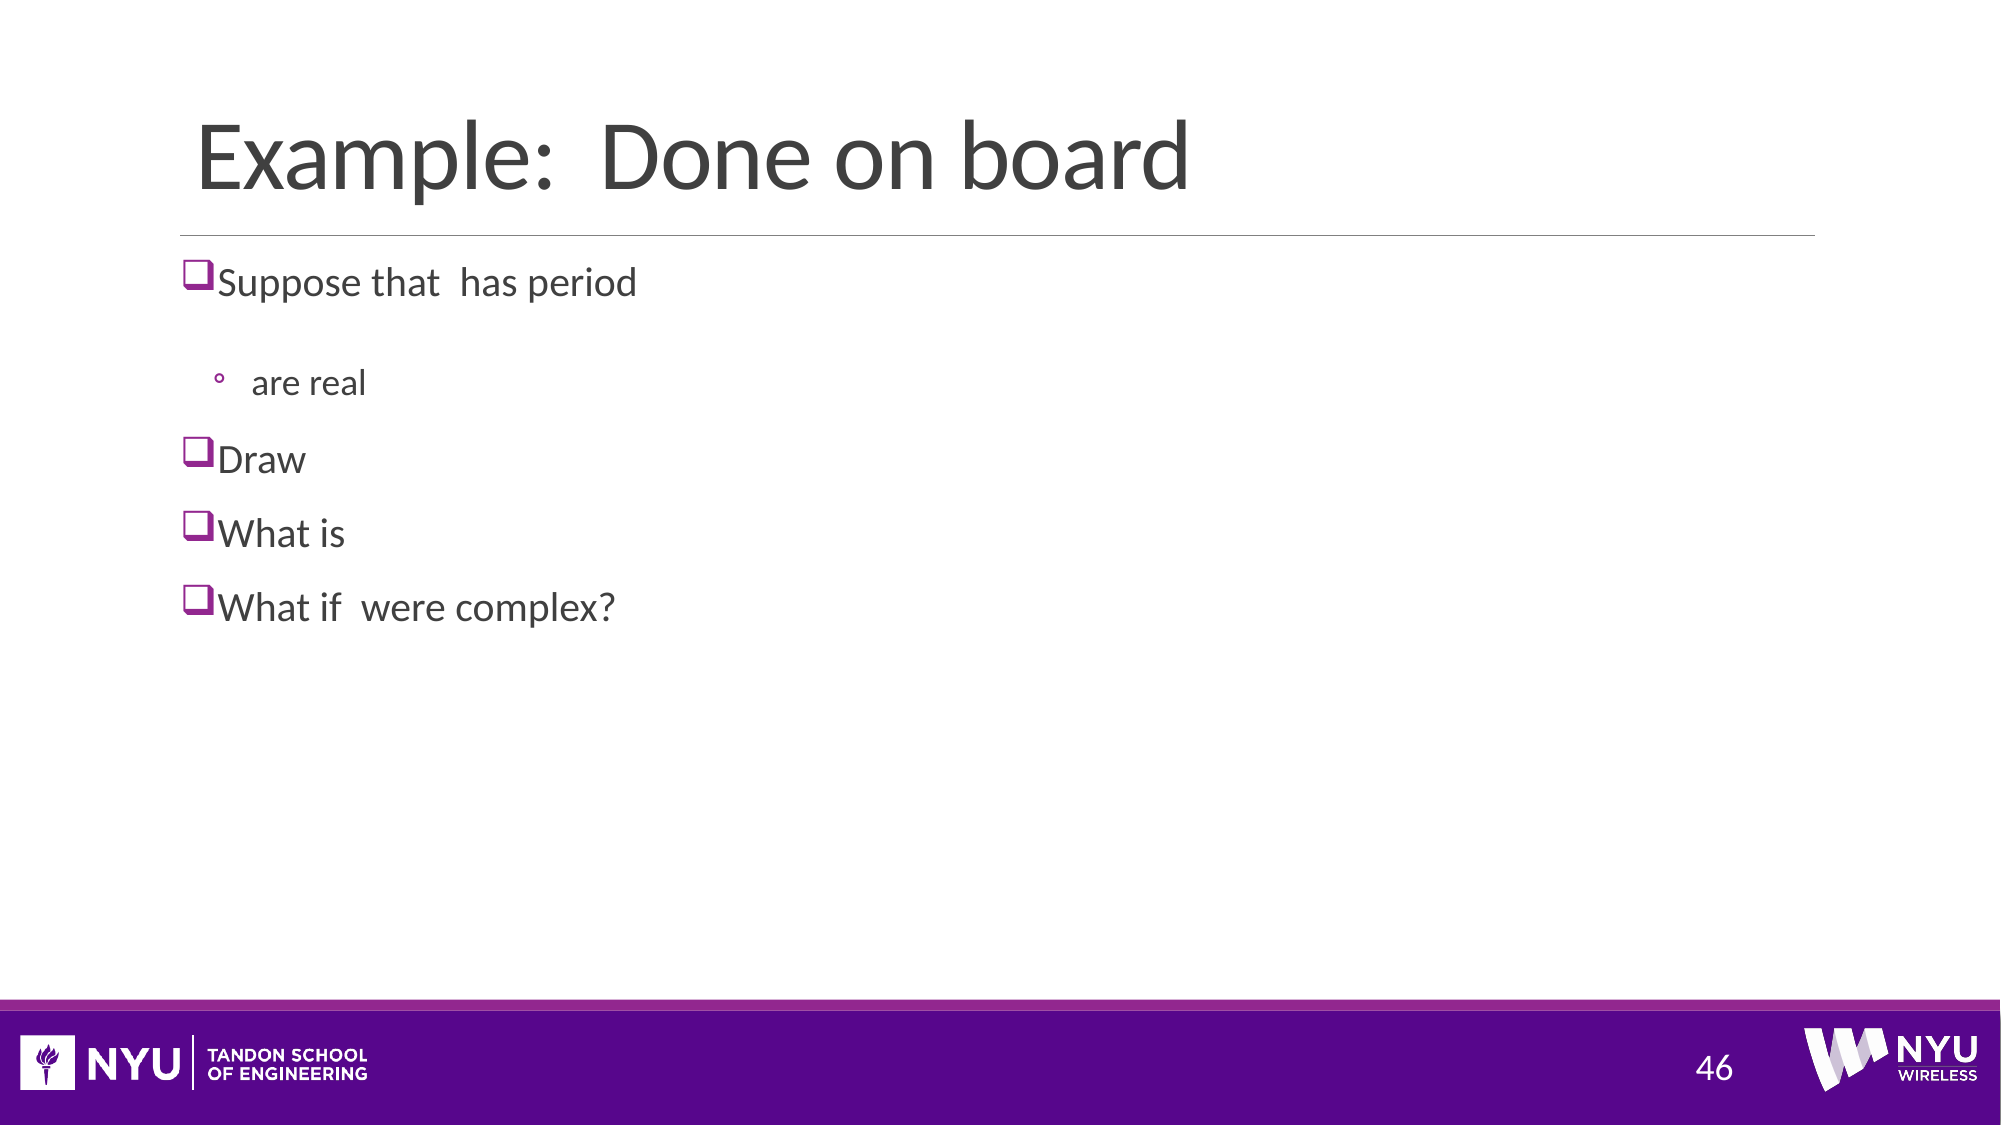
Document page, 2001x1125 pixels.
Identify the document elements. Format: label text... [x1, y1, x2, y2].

slide_number 46 [1533, 1035, 1749, 1096]
title Example: Done on board [180, 47, 1830, 218]
